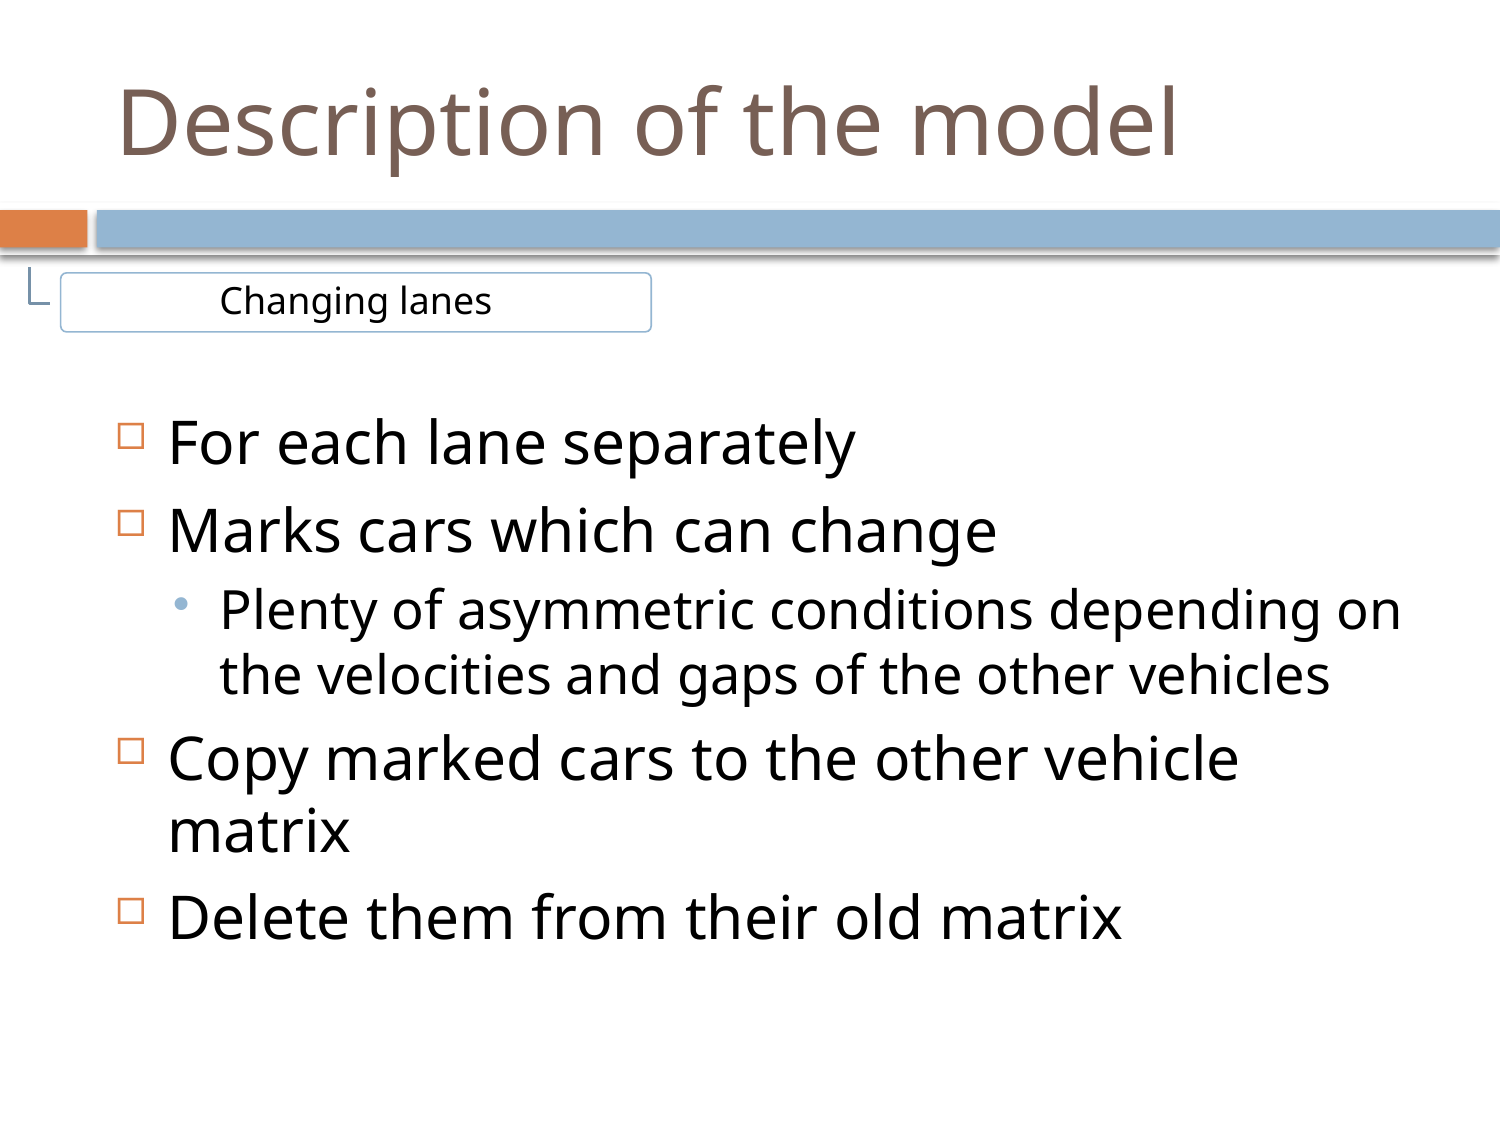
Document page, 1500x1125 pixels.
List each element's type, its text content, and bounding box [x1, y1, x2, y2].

list For each lane separately Marks cars which can change Plenty of asymmetric conditions depending on the velocities and gaps of the other vehicles Copy marked cars to the other vehicle matrix Delete them from their old matrix [100, 397, 1438, 1000]
title Description of the model [100, 37, 1438, 200]
text_box [28, 267, 50, 305]
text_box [60, 272, 652, 333]
